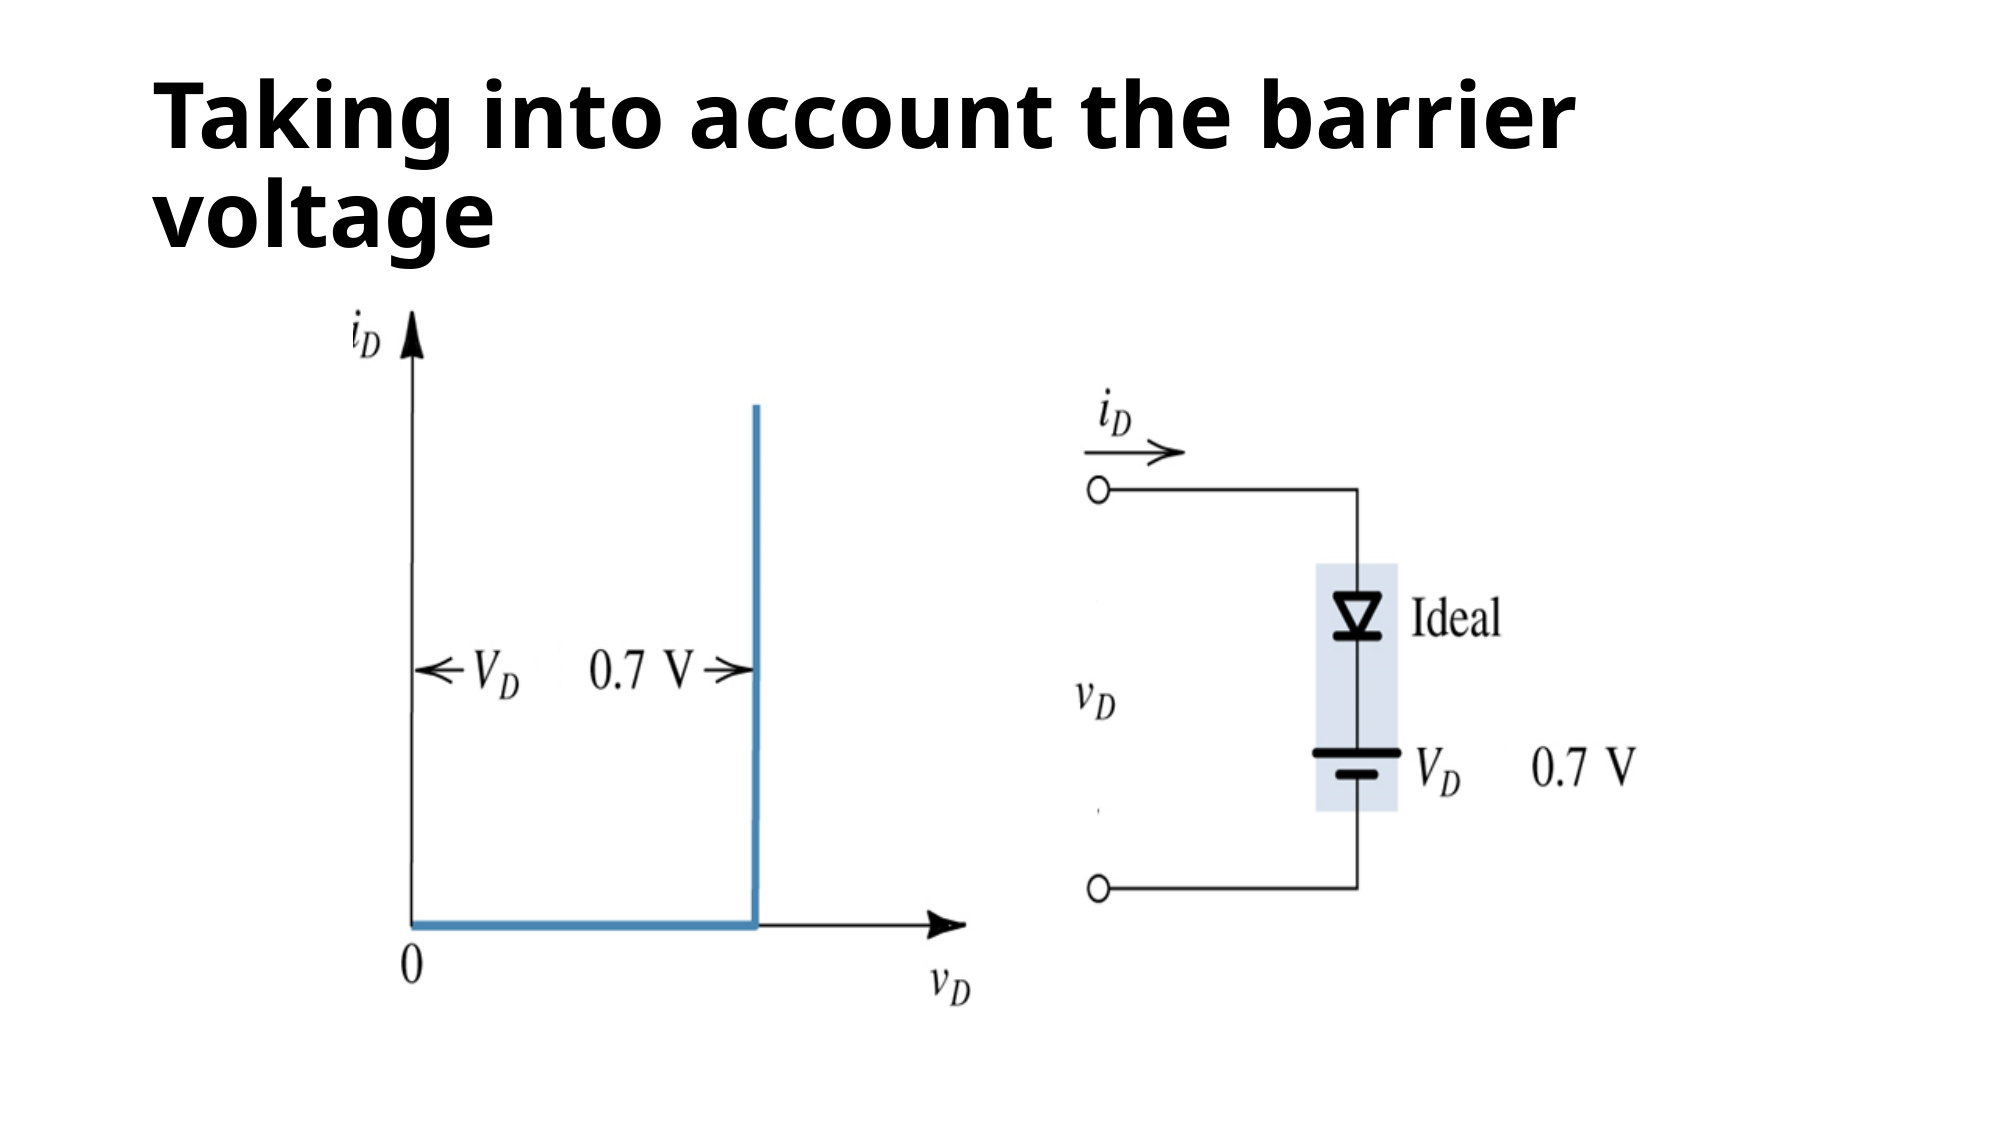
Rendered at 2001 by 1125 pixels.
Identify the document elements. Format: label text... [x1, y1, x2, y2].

picture [353, 299, 1647, 1011]
title Taking into account the barrier voltage [137, 59, 1863, 278]
